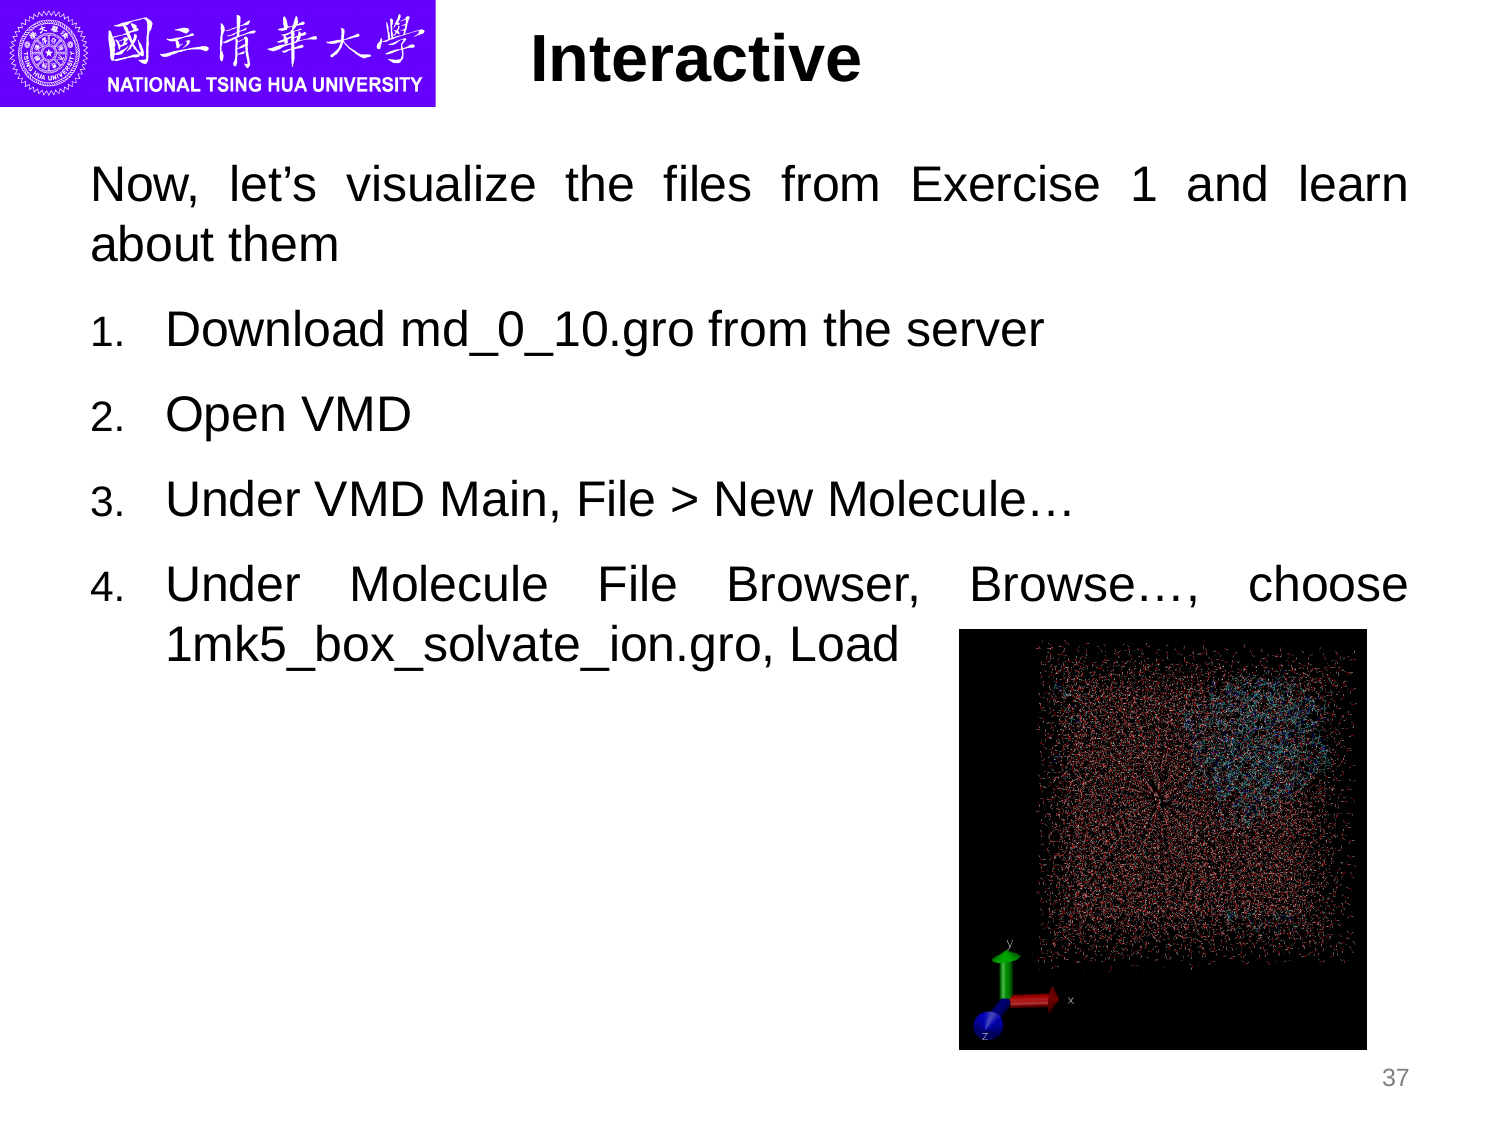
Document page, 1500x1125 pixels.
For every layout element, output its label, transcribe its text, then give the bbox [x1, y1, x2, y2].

list Now, let’s visualize the files from Exercise 1 and learn about them Download md_0_10.gro from the server Open VMD Under VMD Main, File > New Molecule… Under Molecule File Browser, Browse…, choose 1mk5_box_solvate_ion.gro, Load [75, 144, 1425, 1032]
picture [958, 629, 1367, 1051]
slide_number 37 [1308, 1050, 1425, 1103]
title Interactive [515, 0, 1425, 107]
picture [0, 0, 436, 107]
